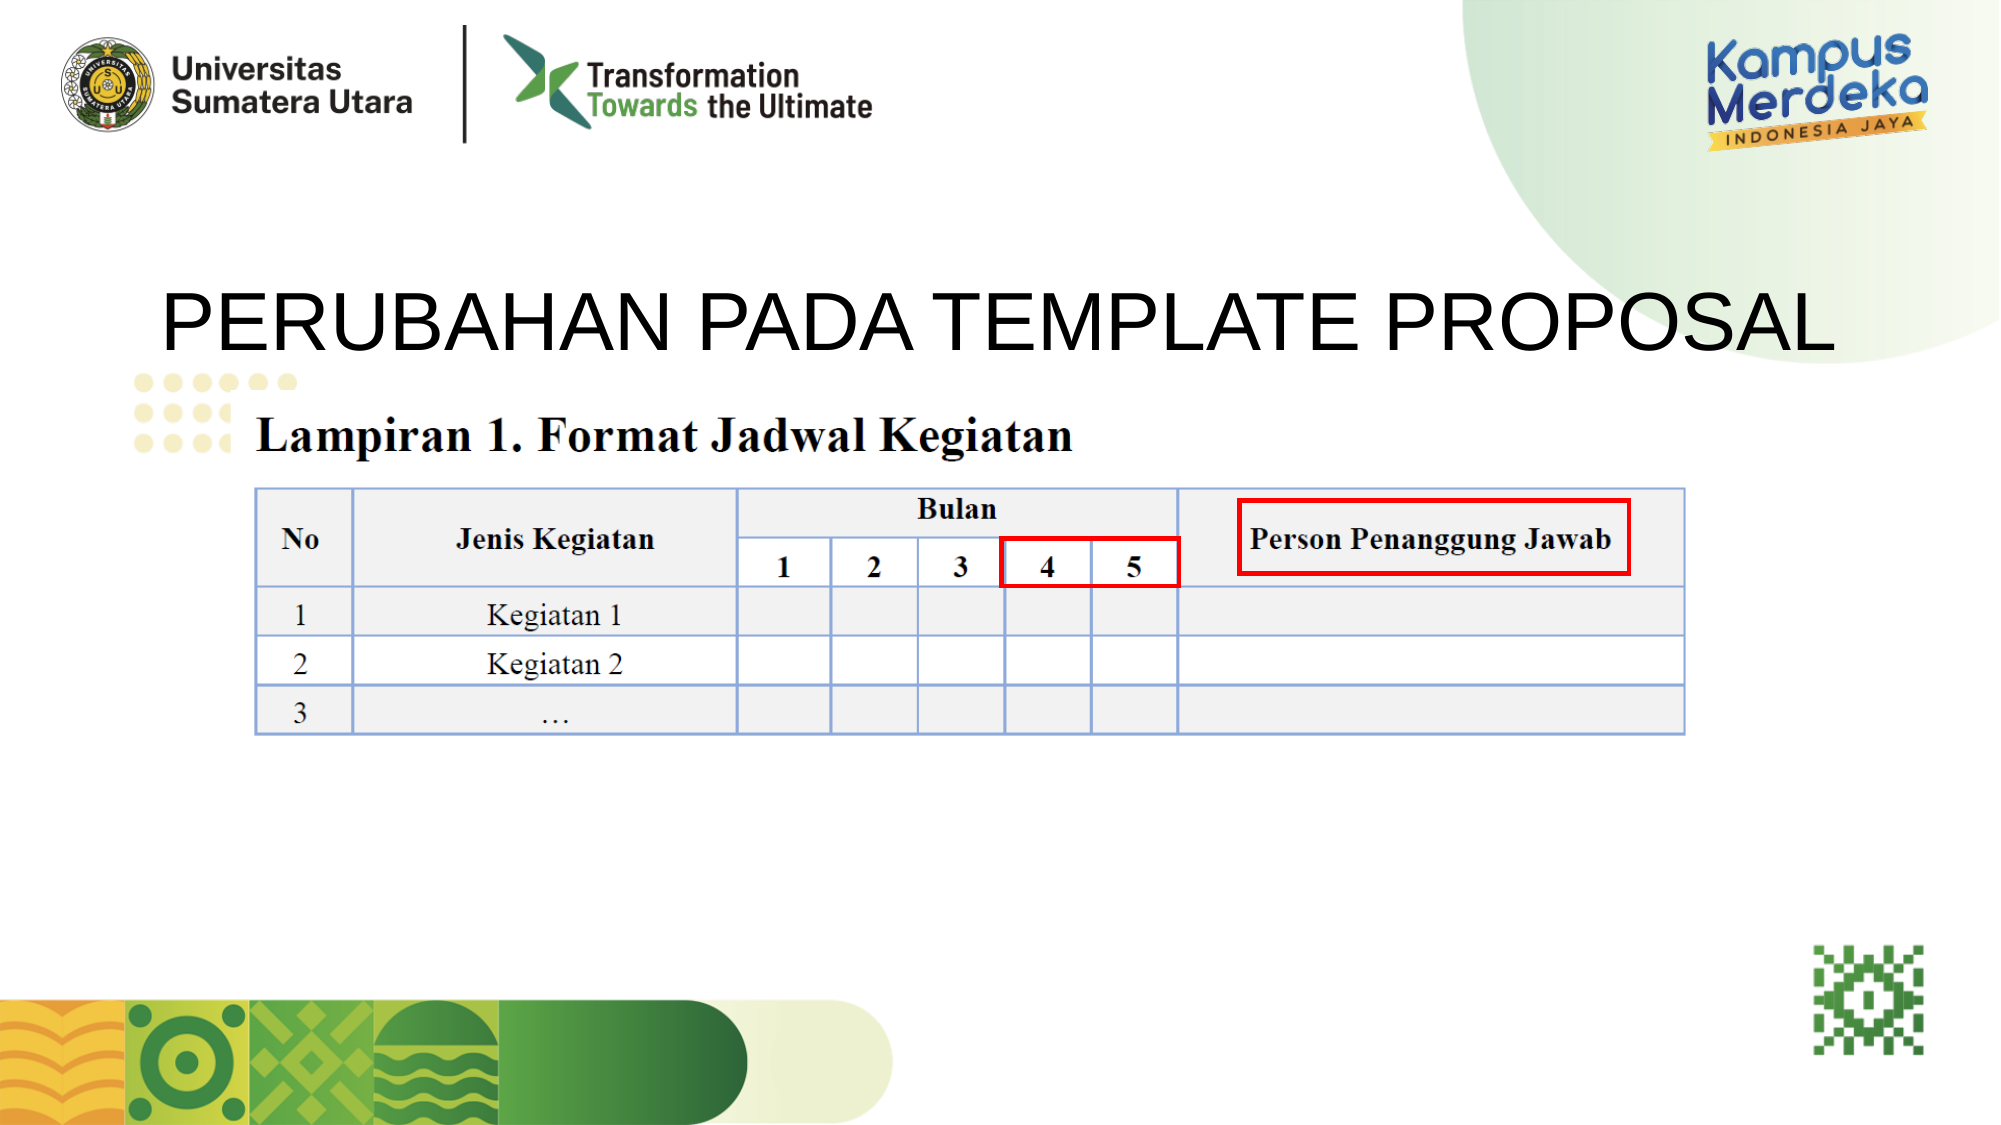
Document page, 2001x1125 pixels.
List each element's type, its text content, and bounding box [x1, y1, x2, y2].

title PERUBAHAN PADA TEMPLATE PROPOSAL [137, 267, 1863, 381]
picture [0, 0, 2000, 1125]
